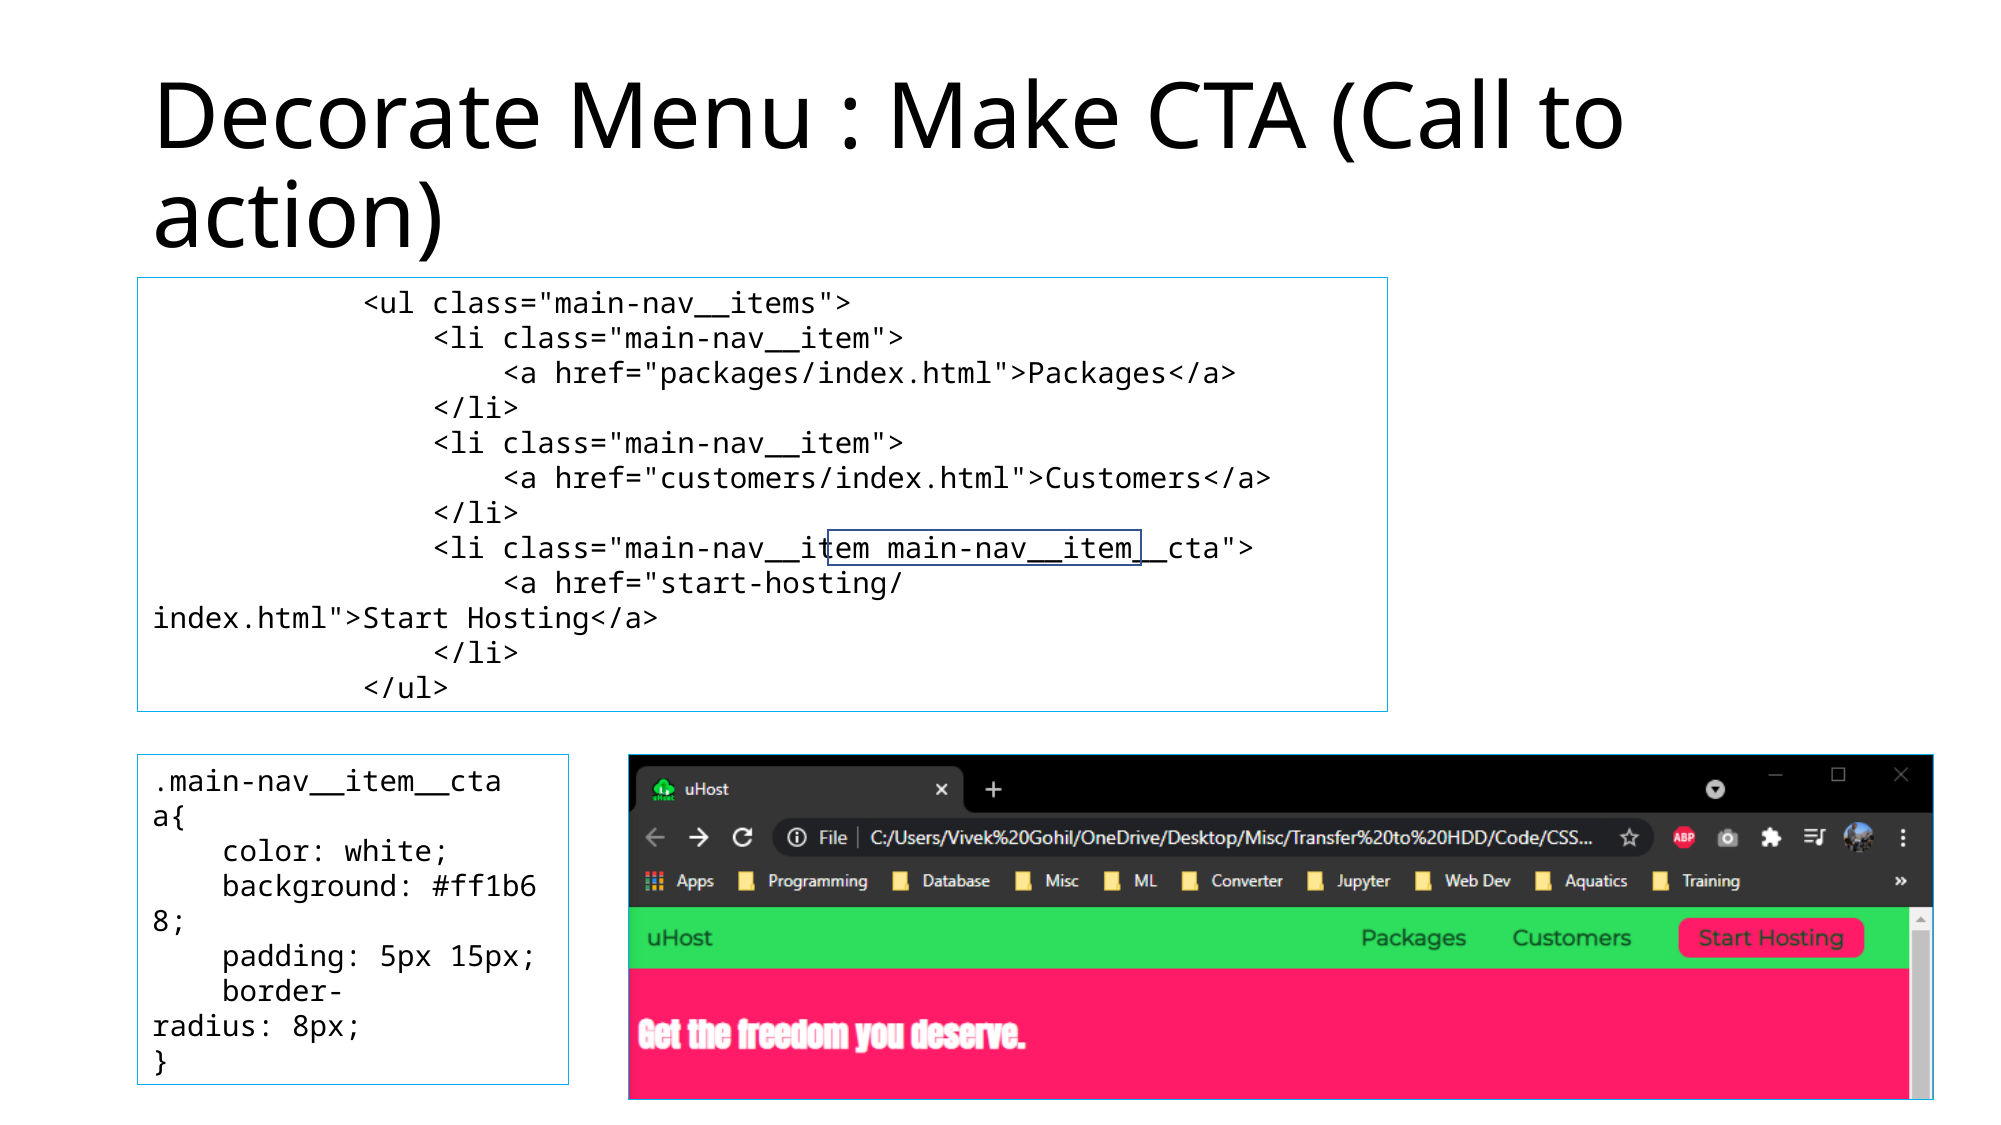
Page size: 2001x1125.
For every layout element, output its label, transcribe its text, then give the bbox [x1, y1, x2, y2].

text_box <ul class="main-nav__items"> <li class="main-nav__item"> <a href="packages/index.html">Packages</a> </li> <li class="main-nav__item"> <a href="customers/index.html">Customers</a> </li> <li class="main-nav__item main-nav__item__cta"> <a href="start-hosting/index.html">Start Hosting</a> </li> </ul> [137, 277, 1388, 712]
picture [630, 756, 1932, 1098]
text_box [827, 529, 1142, 566]
text_box .main-nav__item__cta a{ color: white; background: #ff1b68; padding: 5px 15px; border-radius: 8px; } [137, 754, 569, 1085]
title Decorate Menu : Make CTA (Call to action) [137, 59, 1863, 278]
